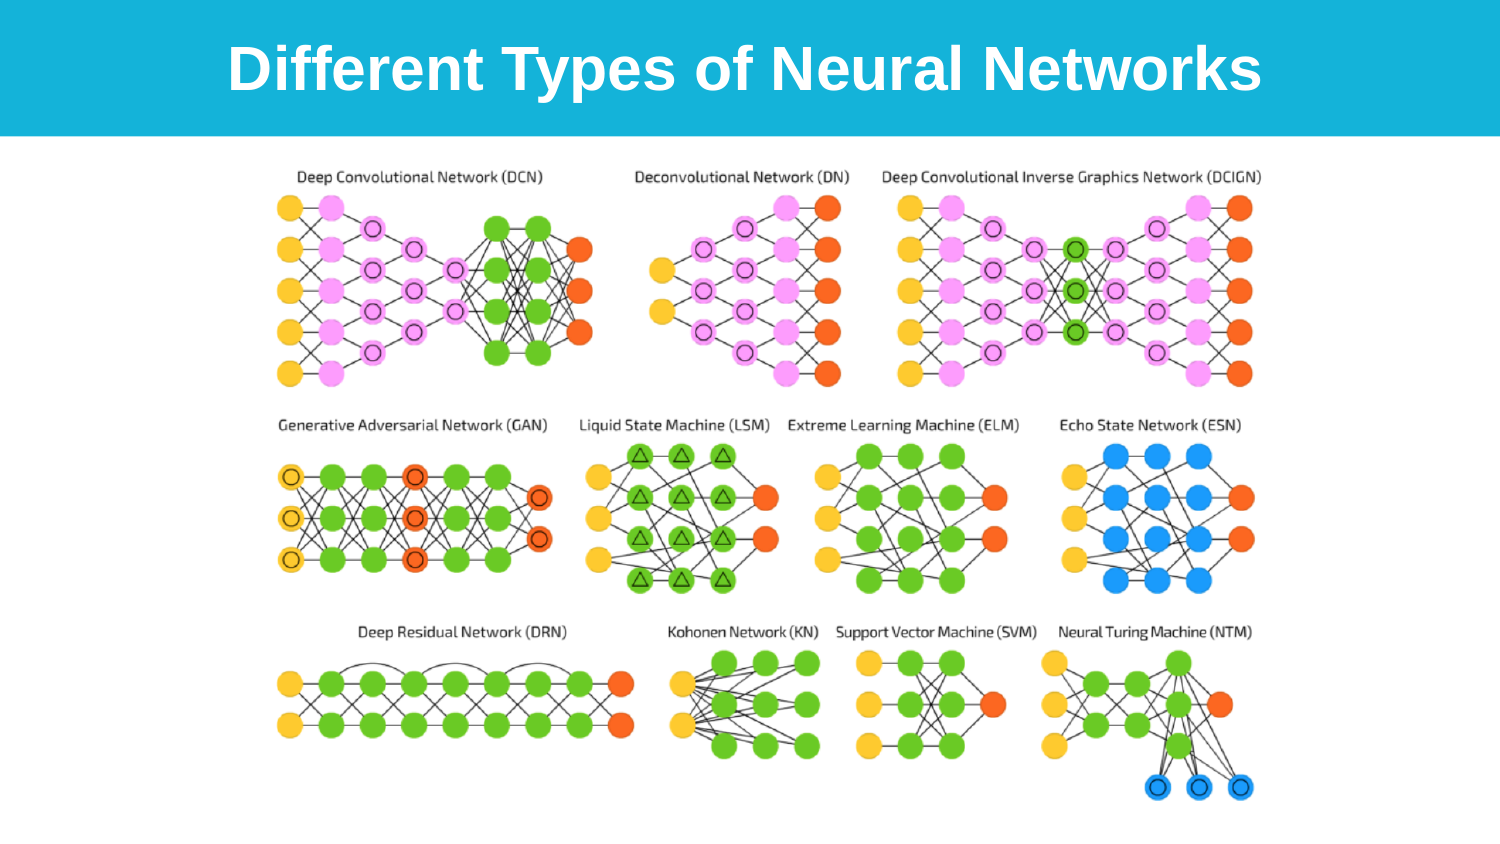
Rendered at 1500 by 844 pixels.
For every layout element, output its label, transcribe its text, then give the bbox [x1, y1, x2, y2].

text_box [0, 0, 1500, 137]
picture [251, 146, 1290, 844]
text_box Different Types of Neural Networks [10, 13, 1482, 126]
